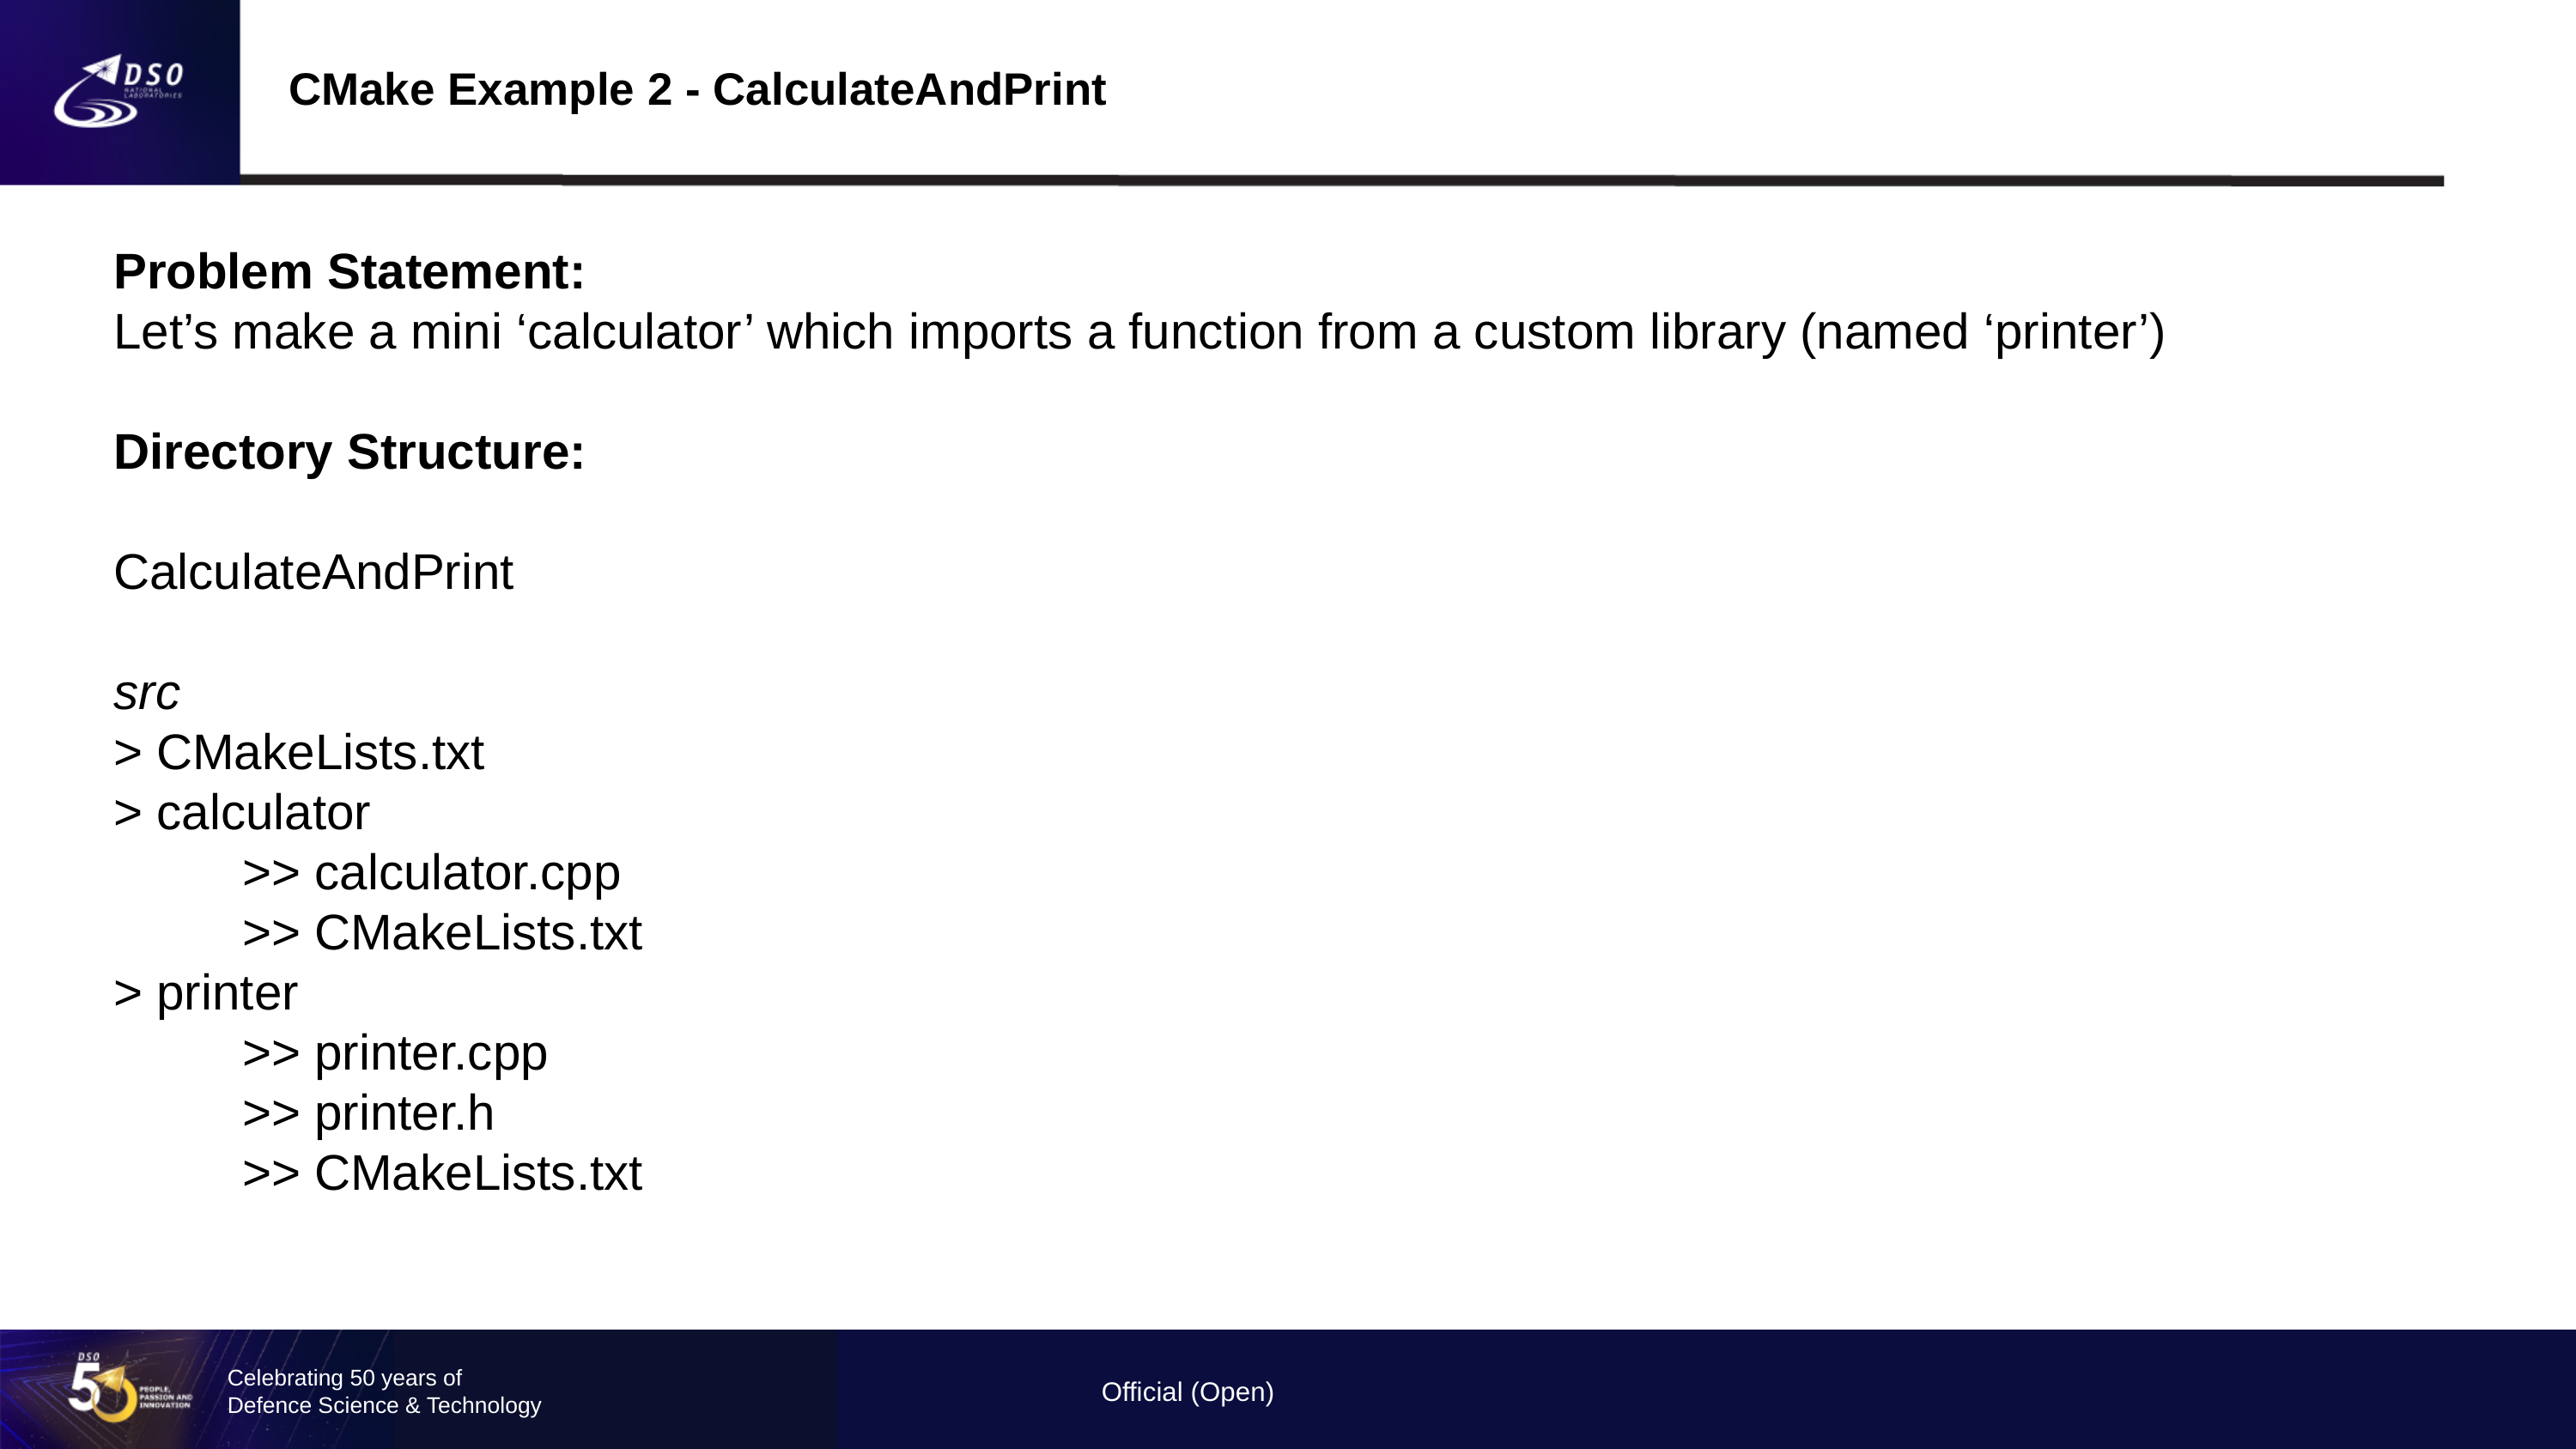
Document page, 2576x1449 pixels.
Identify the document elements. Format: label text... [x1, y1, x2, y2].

picture [0, 0, 2576, 1449]
text_box CMake Example 2 - CalculateAndPrint [263, 40, 2485, 142]
text_box Problem Statement: Let’s make a mini ‘calculator’ which imports a function from a custom library (named ‘printer’) Directory Structure: CalculateAndPrint src > CMakeLists.txt > calculator >> calculator.cpp >> CMakeLists.txt > printer >> printer.cpp >> printer.h >> CMakeLists.txt [88, 213, 2421, 1226]
